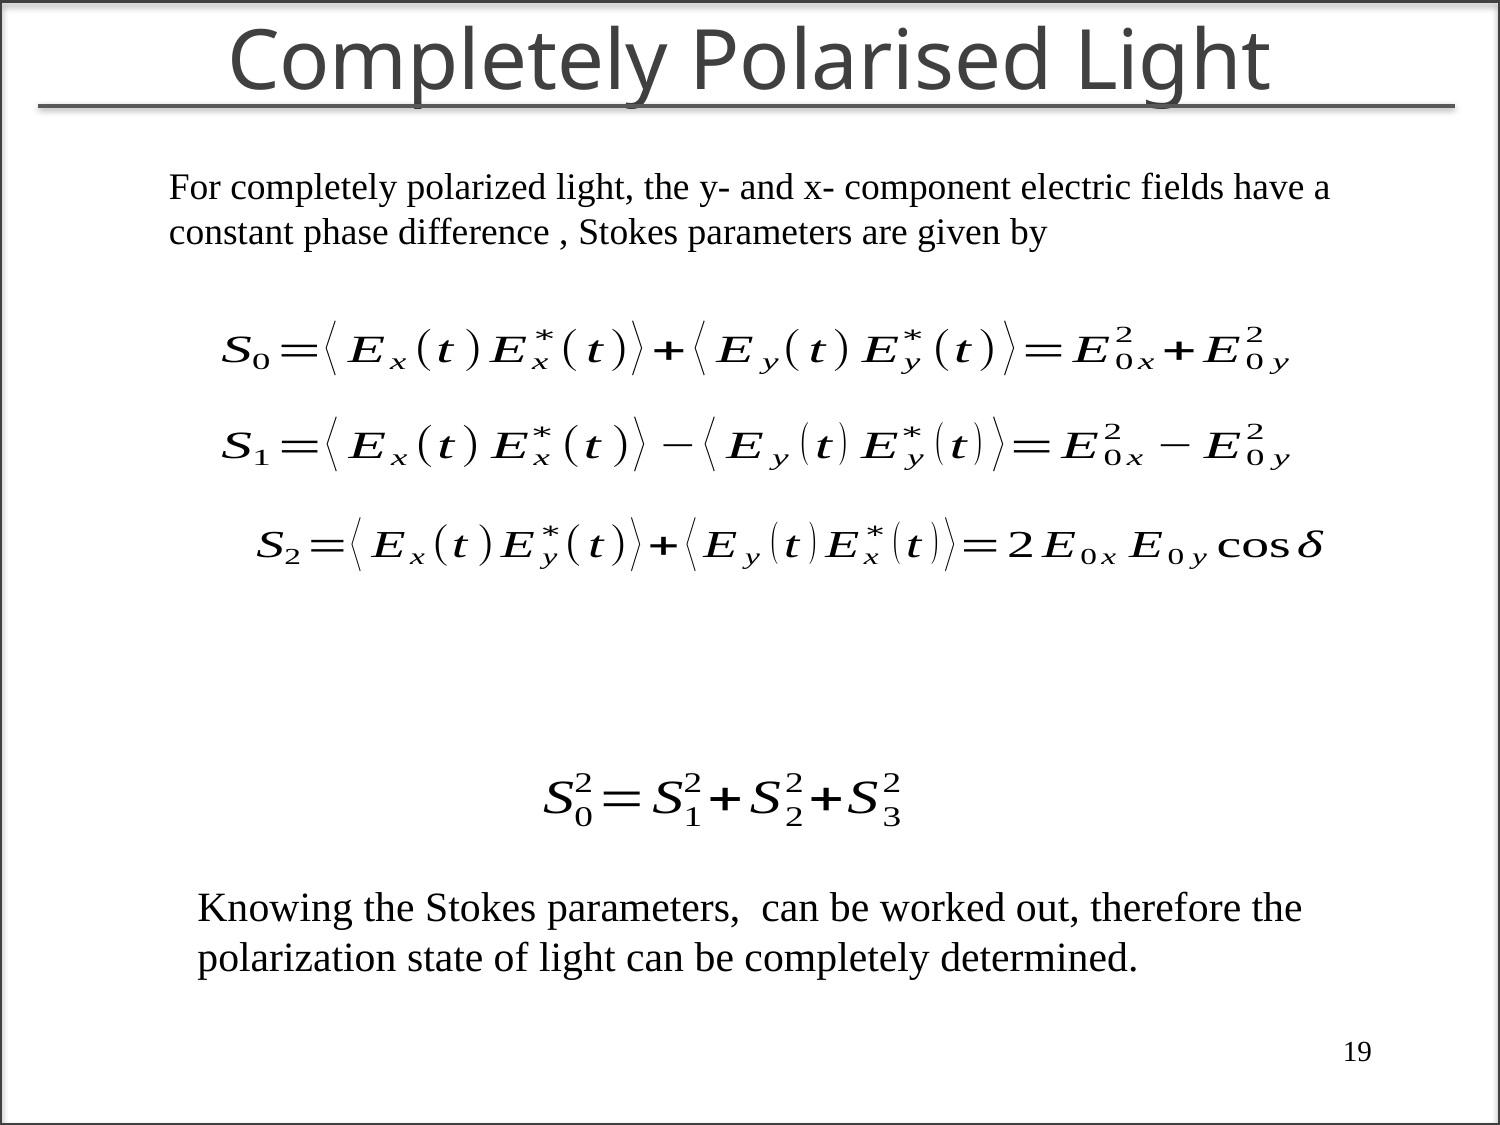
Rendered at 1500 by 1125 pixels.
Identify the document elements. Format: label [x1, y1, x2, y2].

text_box [0, 0, 1500, 1125]
text_box [217, 318, 1354, 734]
